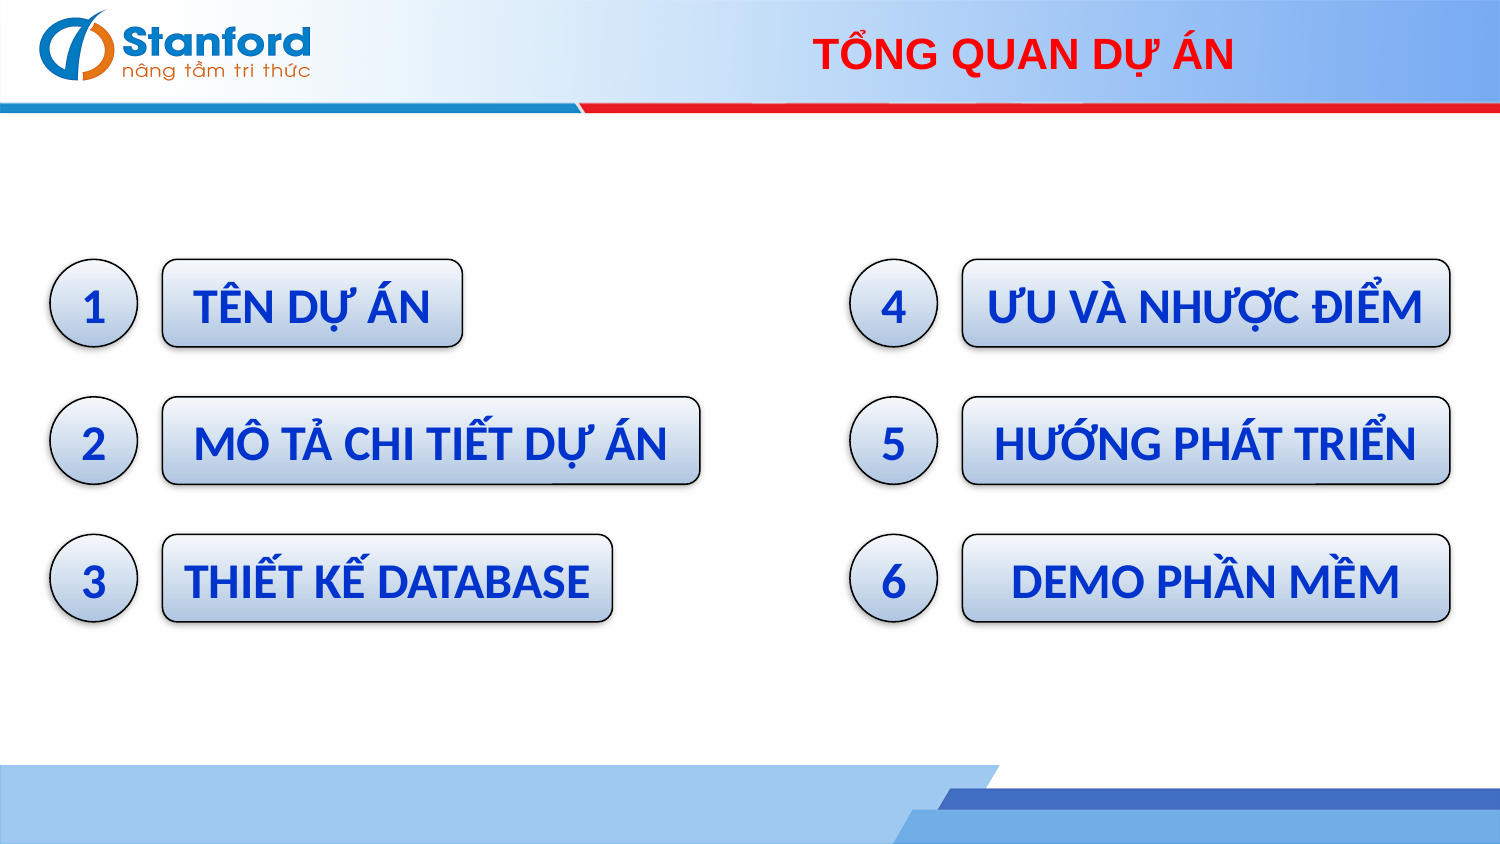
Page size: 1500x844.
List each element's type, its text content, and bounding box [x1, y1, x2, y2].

picture [0, 0, 1500, 844]
text_box 5 [849, 396, 939, 486]
text_box DEMO PHẦN MỀM [961, 533, 1451, 623]
text_box 2 [49, 396, 139, 486]
text_box ƯU VÀ NHƯỢC ĐIỂM [961, 258, 1451, 348]
title TỔNG QUAN DỰ ÁN [800, 16, 1500, 89]
text_box TÊN DỰ ÁN [161, 258, 464, 348]
text_box HƯỚNG PHÁT TRIỂN [961, 396, 1451, 486]
text_box 6 [849, 533, 939, 623]
text_box MÔ TẢ CHI TIẾT DỰ ÁN [161, 396, 701, 486]
text_box THIẾT KẾ DATABASE [161, 533, 614, 623]
text_box 4 [849, 258, 939, 348]
text_box 1 [49, 258, 139, 348]
text_box 3 [49, 533, 139, 623]
